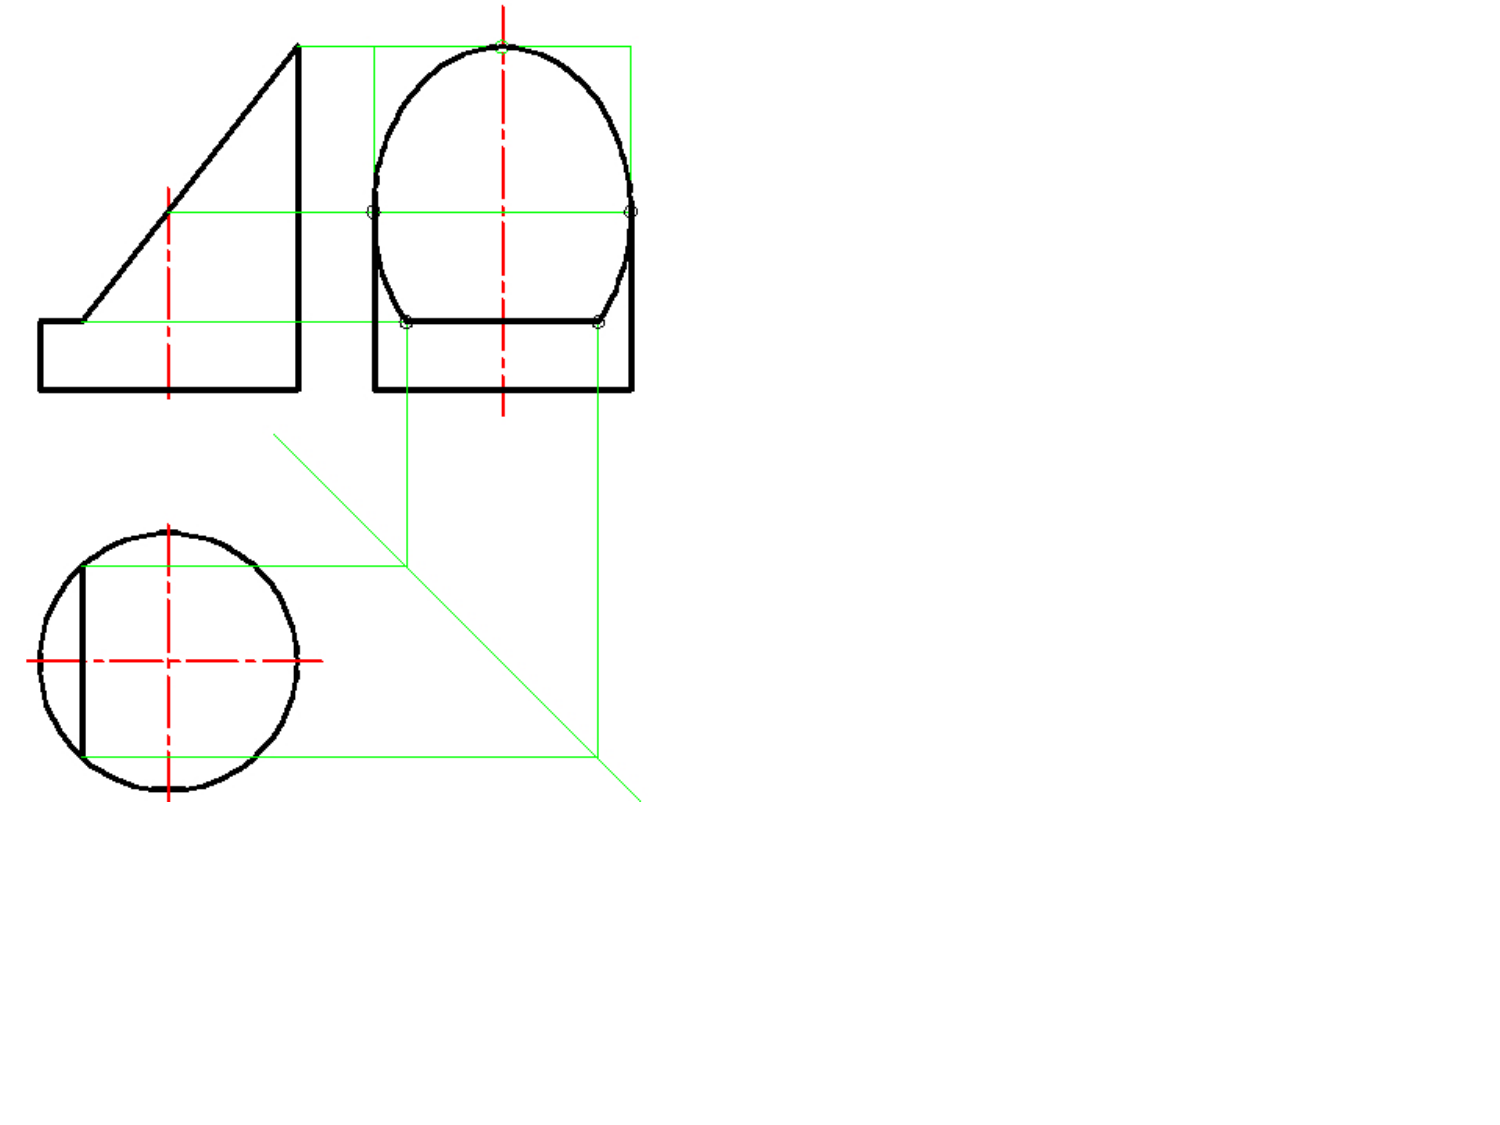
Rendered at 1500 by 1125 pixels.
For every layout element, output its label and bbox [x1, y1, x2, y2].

picture [0, 0, 649, 802]
